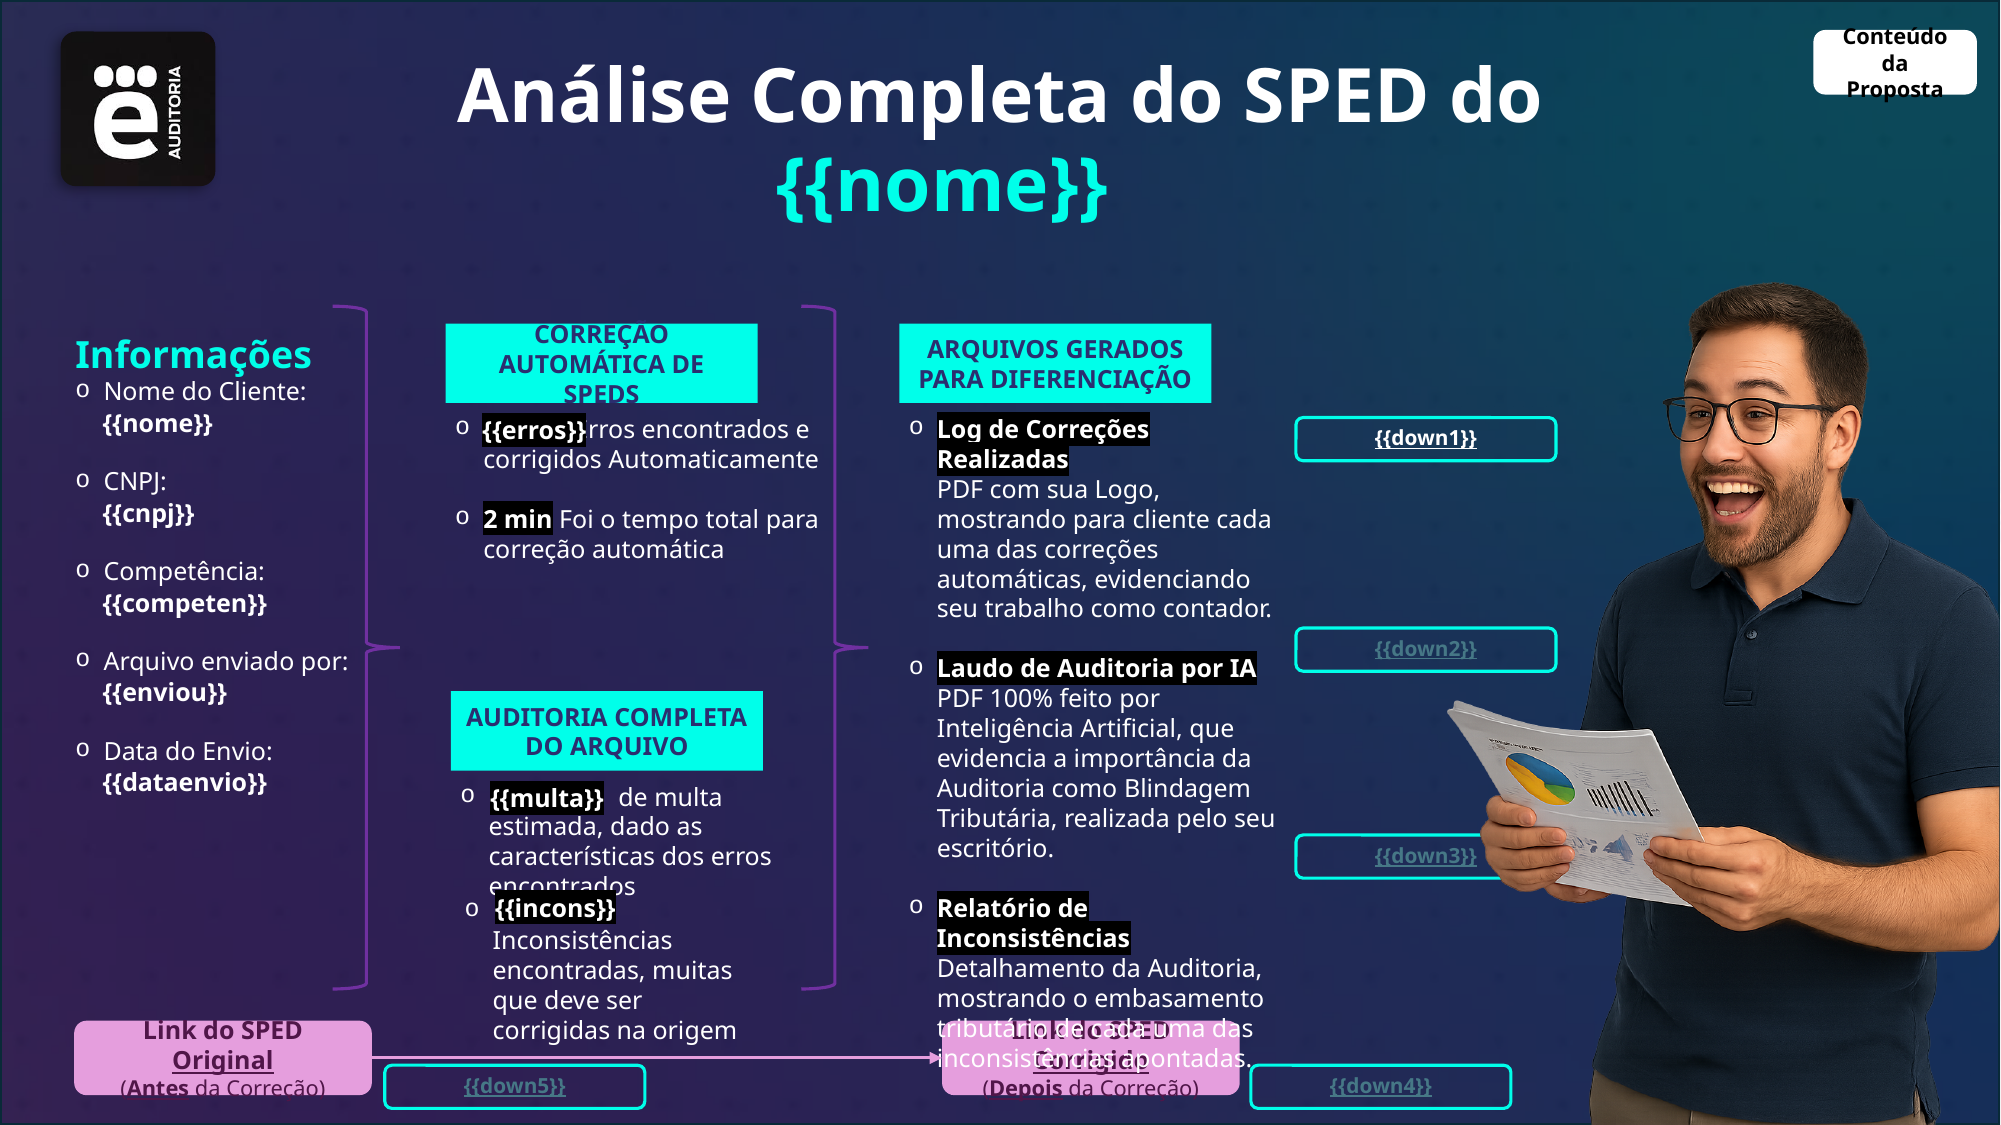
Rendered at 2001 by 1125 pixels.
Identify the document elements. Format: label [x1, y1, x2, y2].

picture [0, 0, 2001, 1125]
text_box [893, 323, 1297, 1028]
text_box [445, 690, 822, 881]
